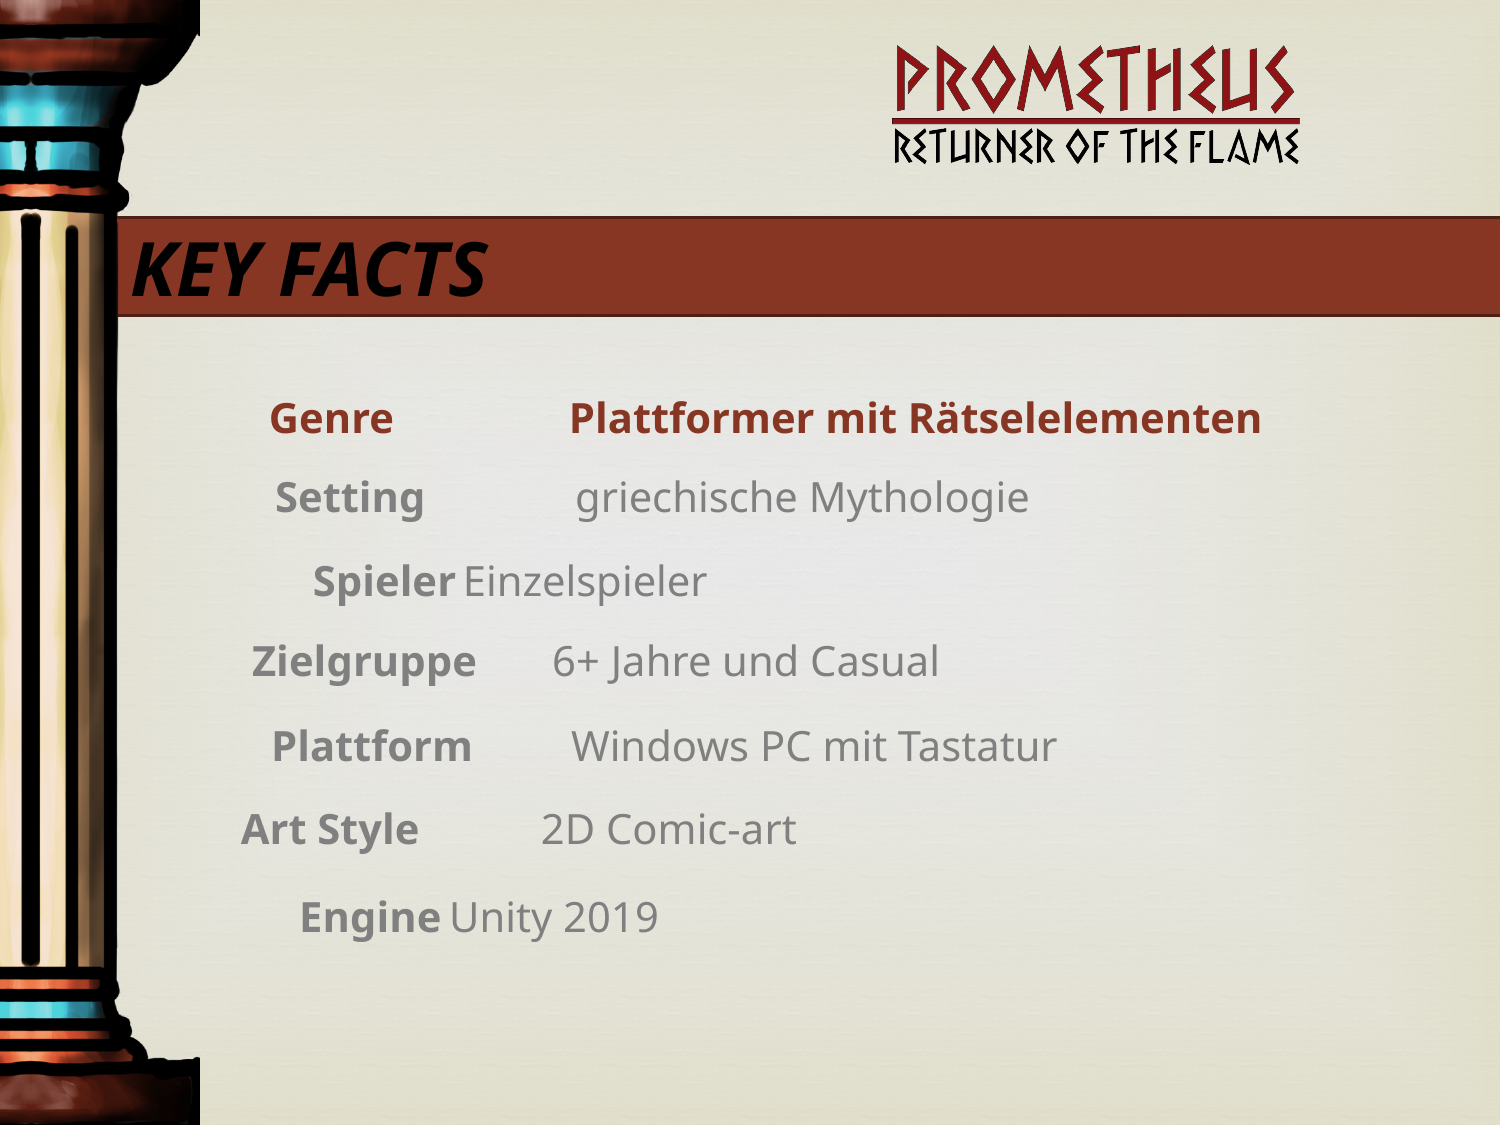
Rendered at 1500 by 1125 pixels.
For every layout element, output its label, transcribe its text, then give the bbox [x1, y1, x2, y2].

picture [891, 34, 1300, 173]
text_box Spieler Einzelspieler [298, 547, 723, 613]
text_box Genre Plattformer mit Rätselelementen [254, 384, 1279, 450]
text_box KEY FACTS [115, 214, 1392, 320]
text_box Zielgruppe 6+ Jahre und Casual [237, 627, 956, 692]
text_box Art Style 2D Comic-art [226, 795, 812, 861]
text_box Setting griechische Mythologie [260, 462, 1045, 528]
text_box Plattform Windows PC mit Tastatur [256, 712, 1073, 778]
picture [0, 0, 200, 1125]
text_box Engine Unity 2019 [284, 883, 675, 949]
